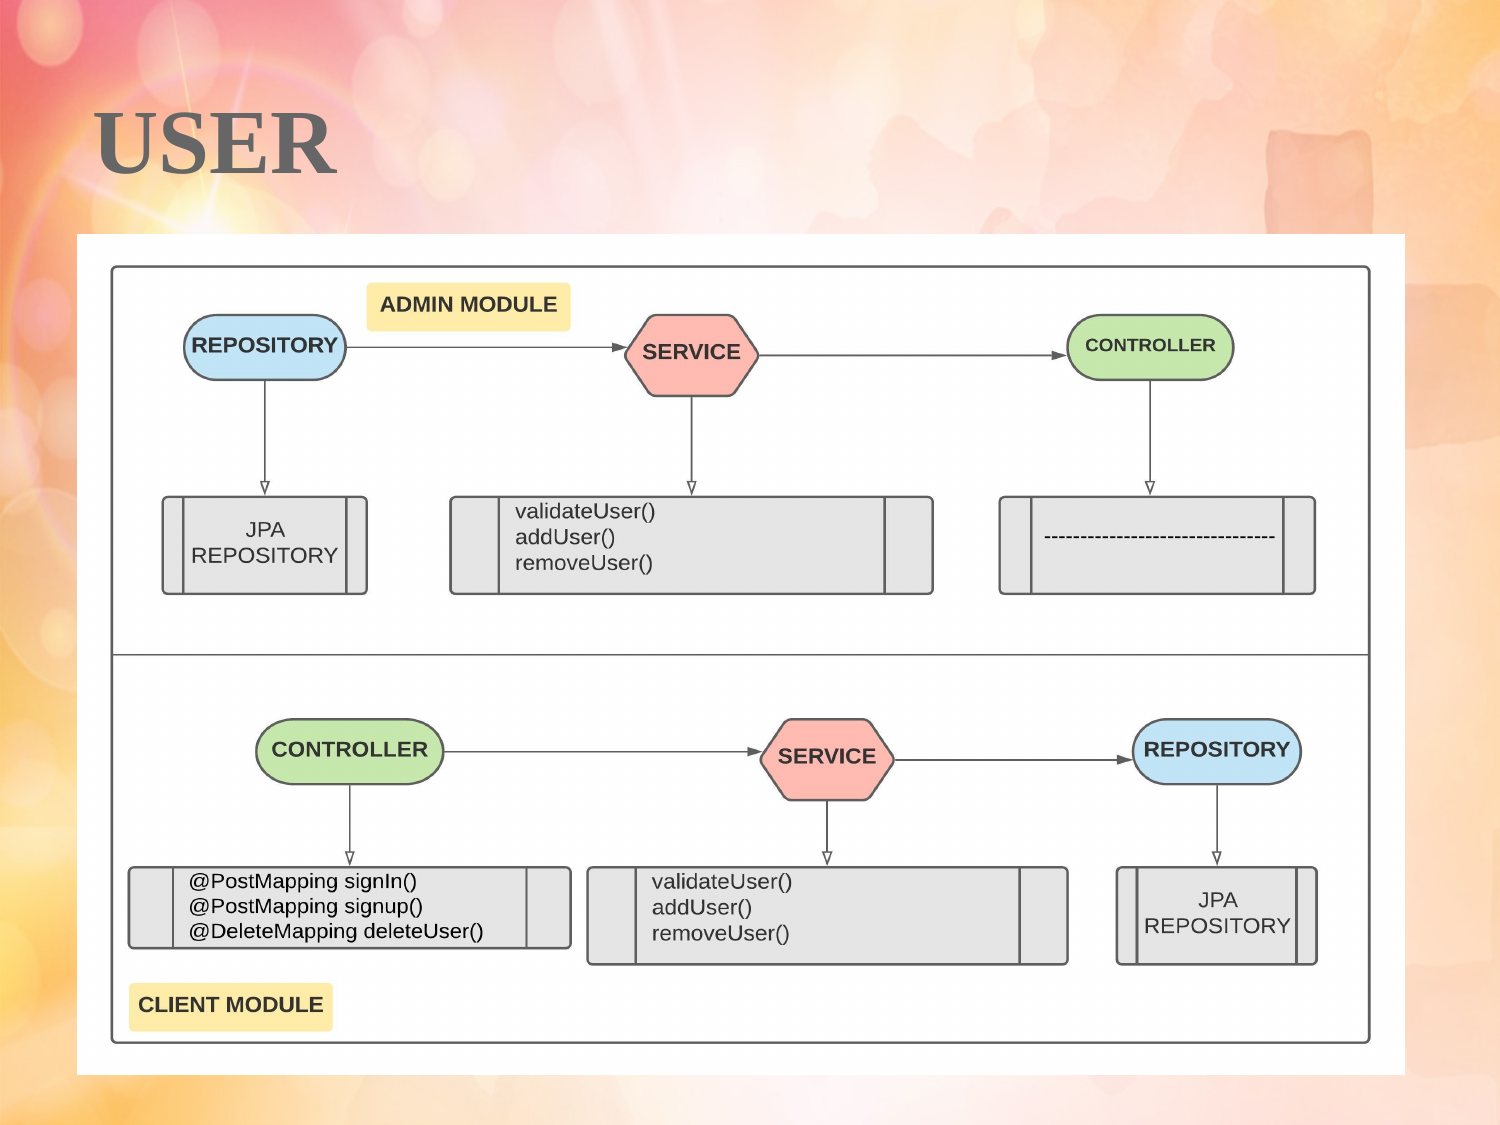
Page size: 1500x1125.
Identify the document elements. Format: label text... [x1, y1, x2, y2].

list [77, 234, 1405, 1075]
picture [0, 0, 1500, 1125]
text_box USER [77, 74, 353, 200]
